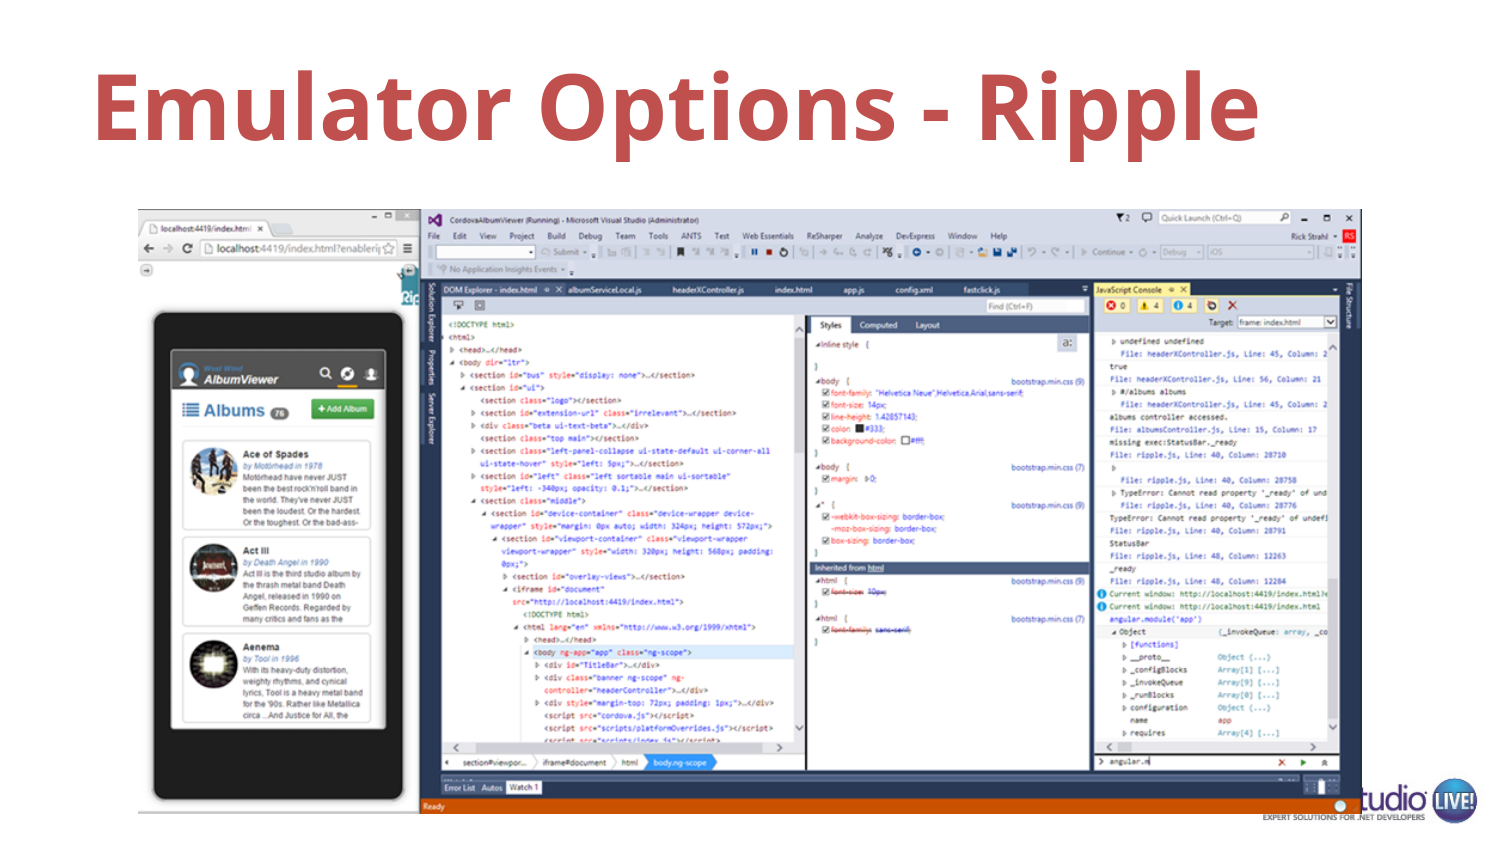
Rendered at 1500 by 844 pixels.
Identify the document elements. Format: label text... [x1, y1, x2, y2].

picture [0, 0, 1500, 844]
title Emulator Options - Ripple [74, 33, 1426, 175]
